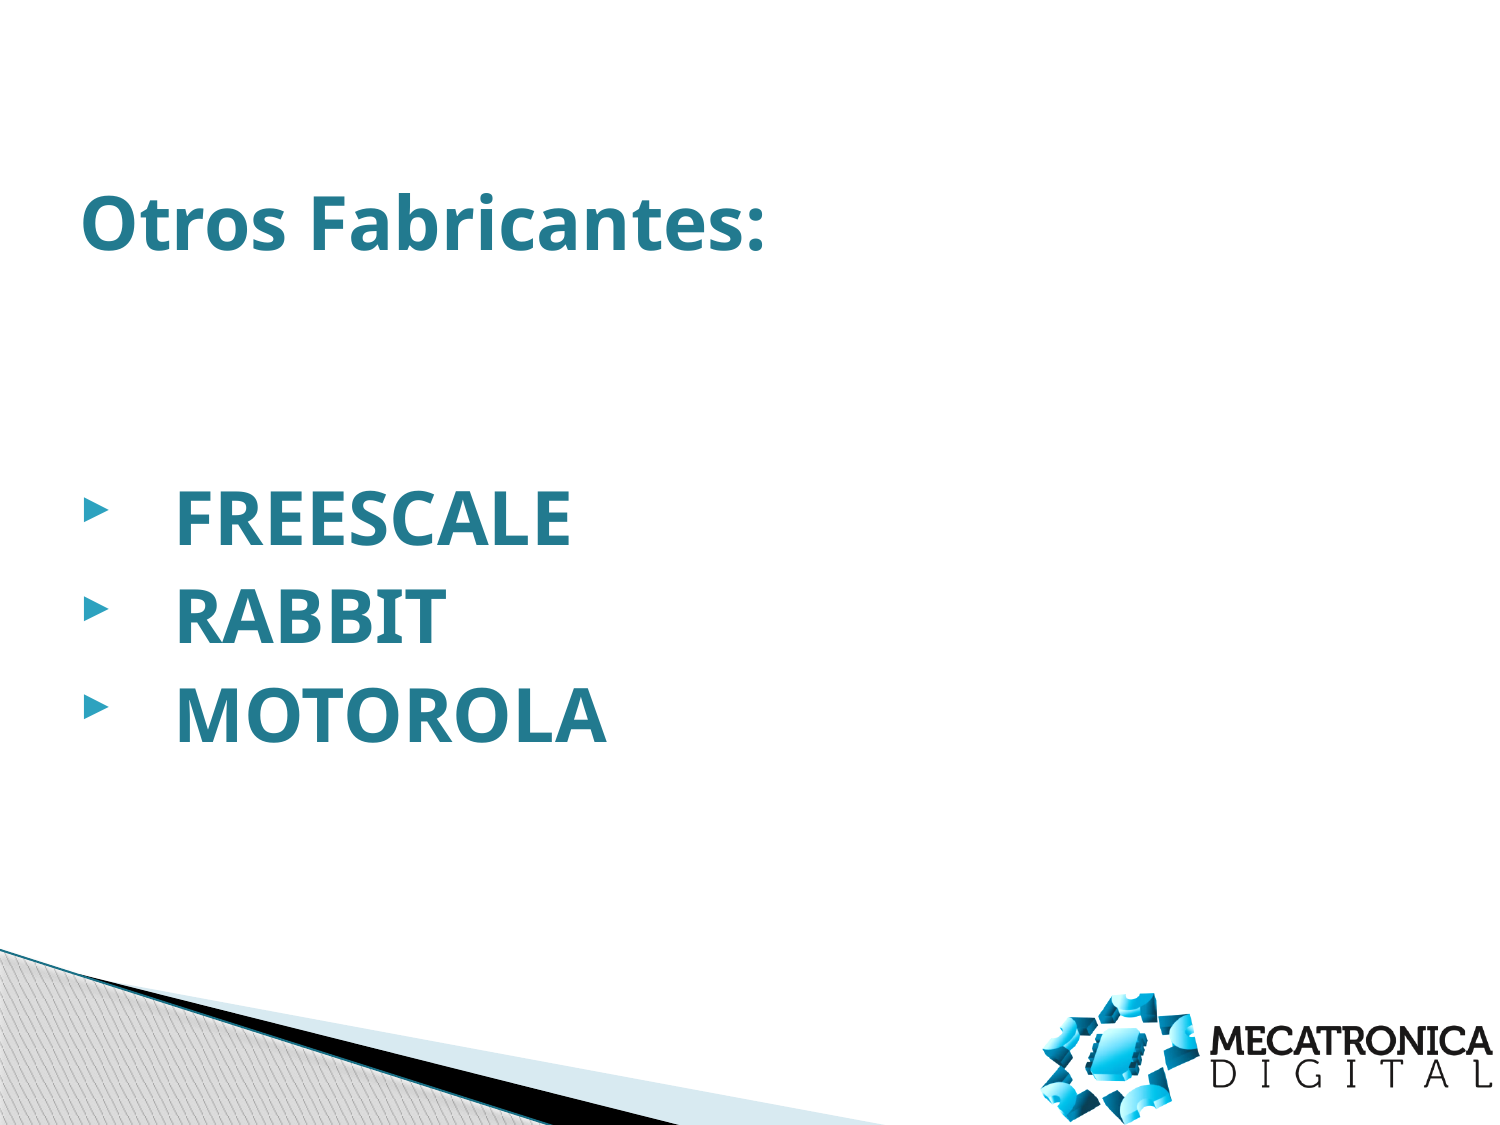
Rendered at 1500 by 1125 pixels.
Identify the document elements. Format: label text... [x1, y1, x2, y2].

picture [1033, 988, 1500, 1125]
list Otros Fabricantes: FREESCALE RABBIT MOTOROLA [64, 90, 1459, 799]
